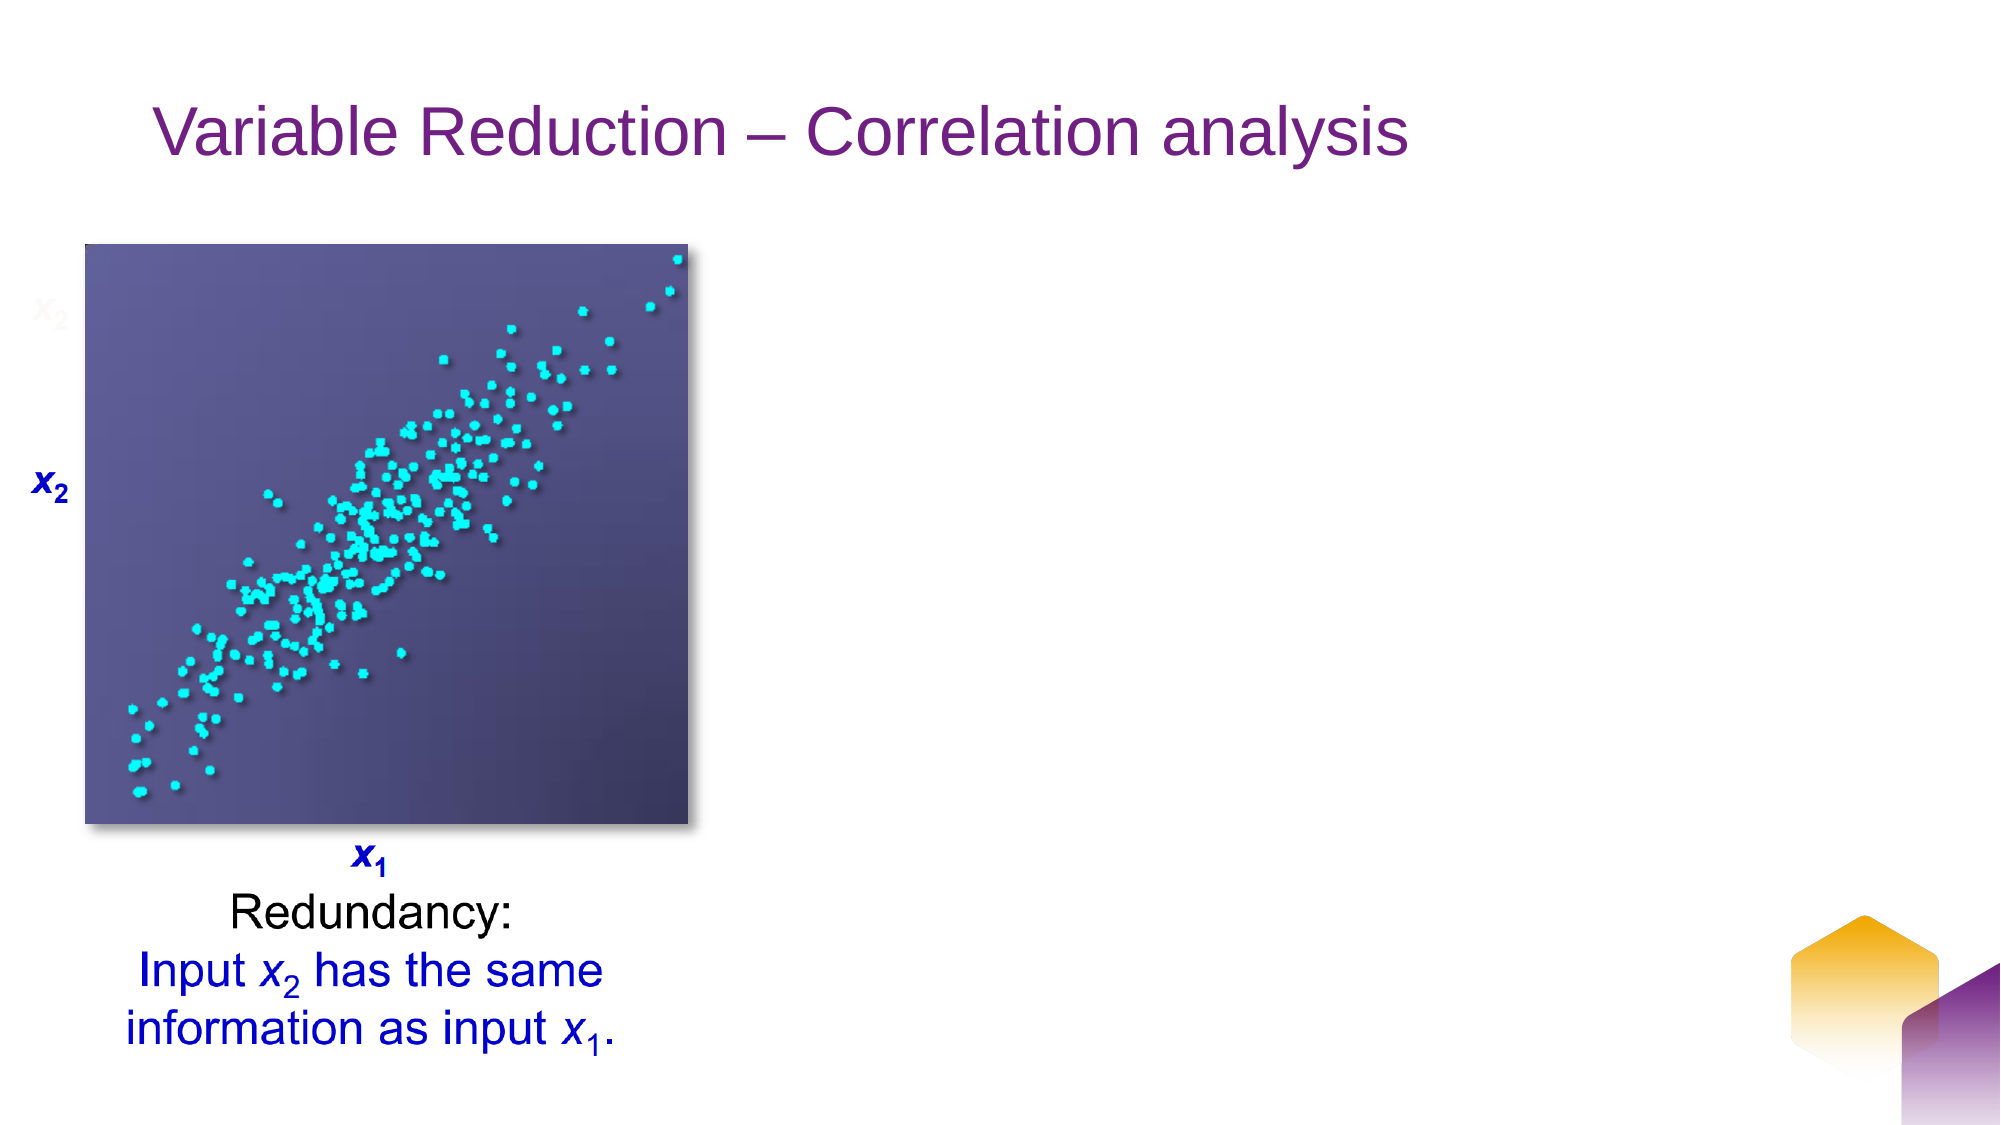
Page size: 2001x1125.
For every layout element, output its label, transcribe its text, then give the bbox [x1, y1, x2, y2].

title Variable Reduction – Correlation analysis [137, 88, 1775, 179]
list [0, 227, 709, 1072]
picture [1746, 884, 2000, 1125]
